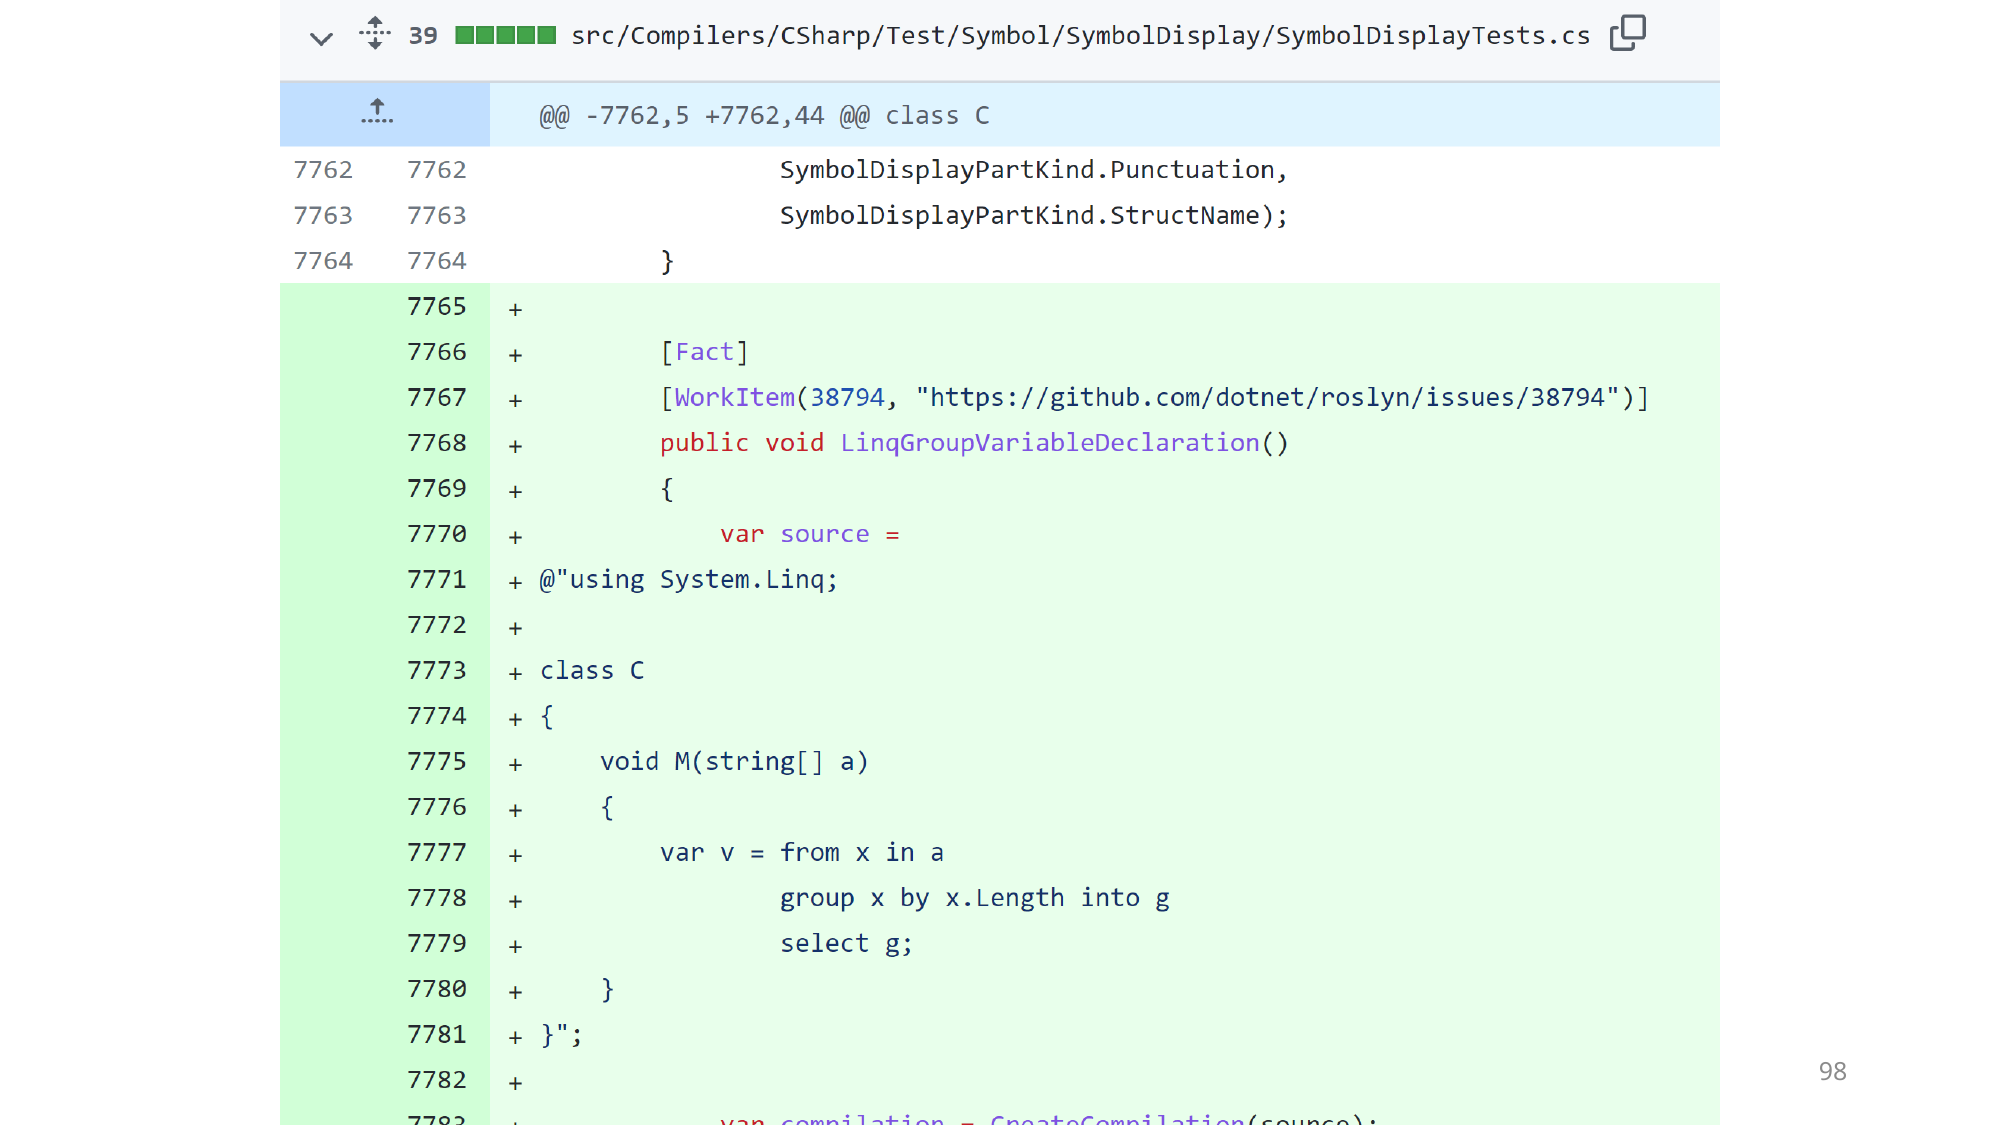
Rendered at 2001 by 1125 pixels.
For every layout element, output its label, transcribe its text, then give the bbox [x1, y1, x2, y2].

slide_number 98 [1720, 1042, 1863, 1103]
picture [280, 0, 1720, 1125]
